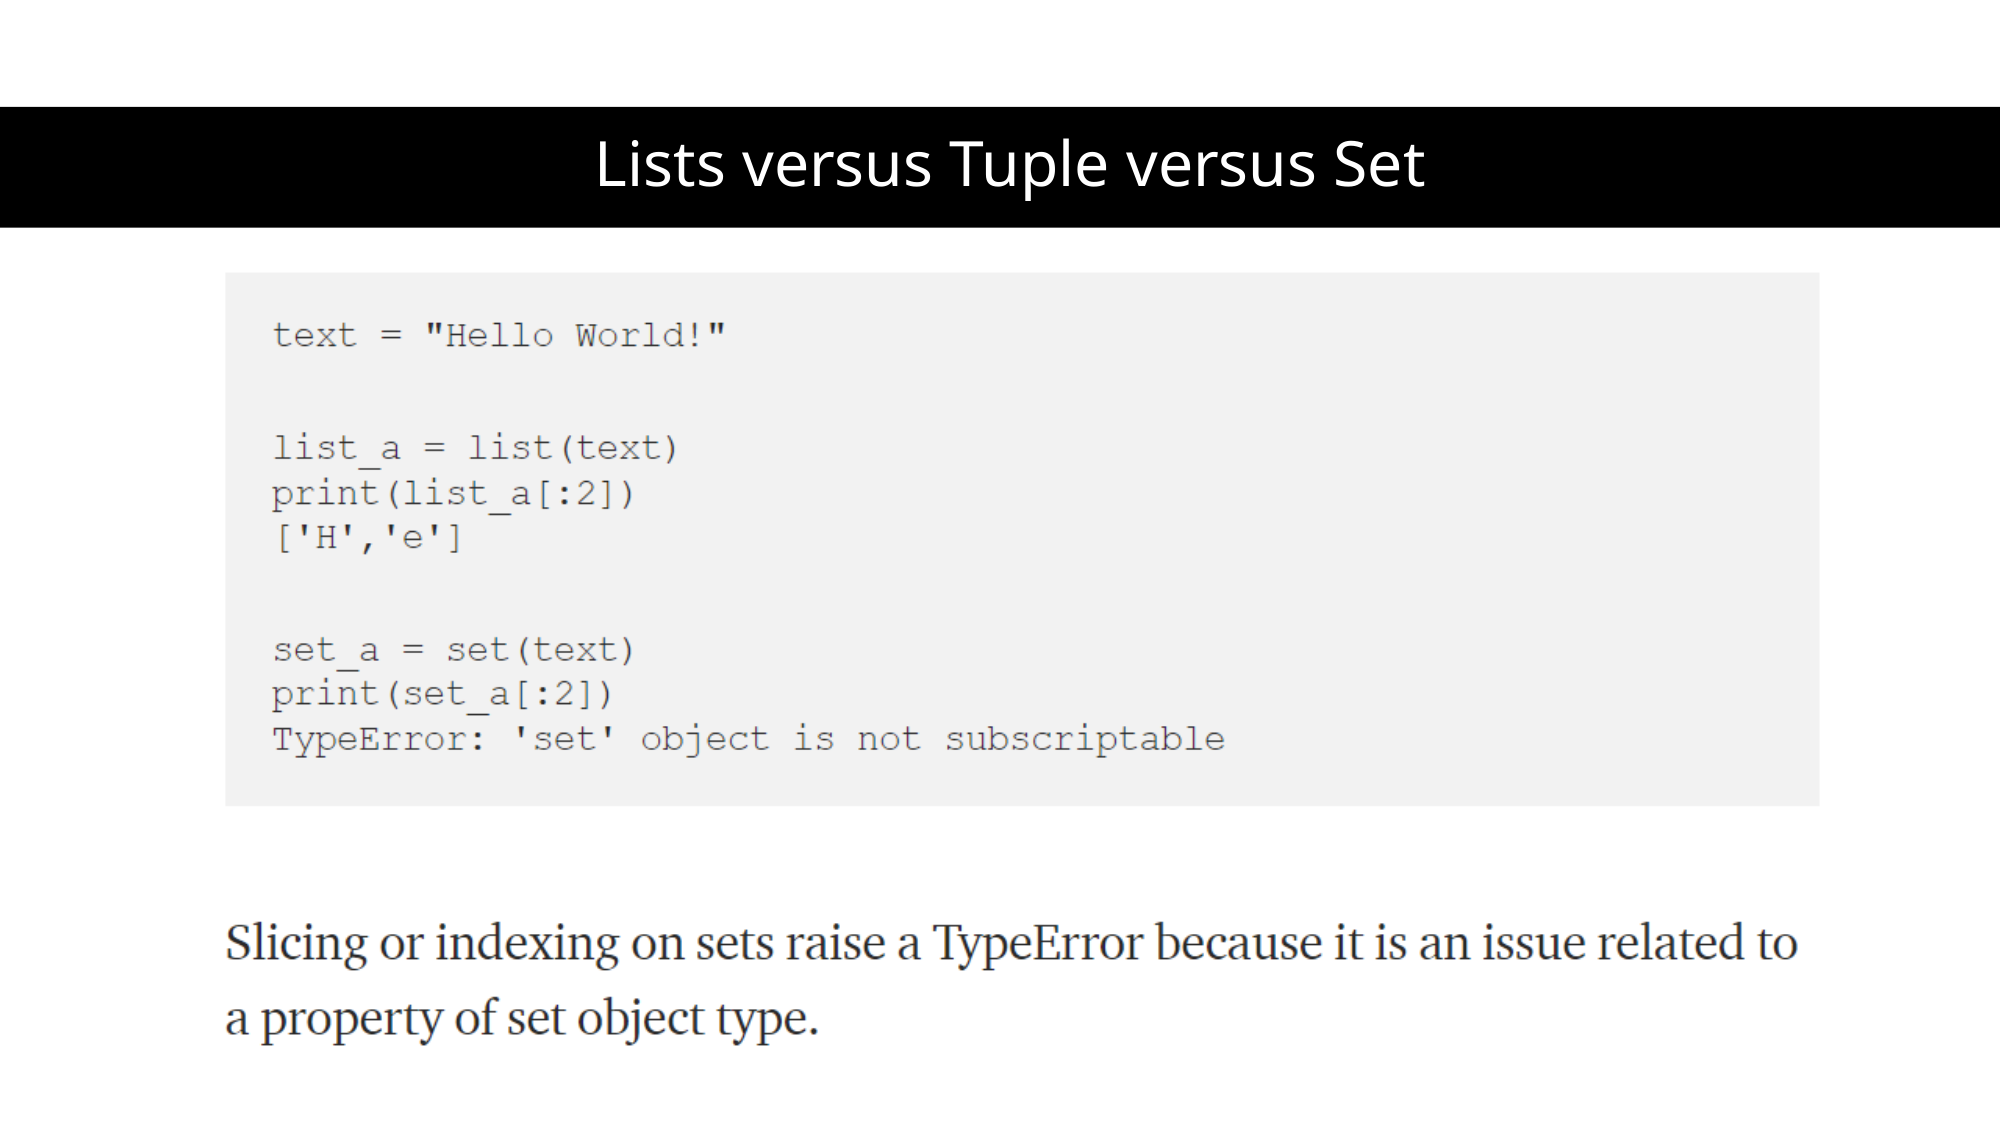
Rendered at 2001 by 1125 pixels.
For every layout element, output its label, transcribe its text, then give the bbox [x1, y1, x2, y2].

text_box [0, 106, 2000, 229]
title Lists versus Tuple versus Set [91, 105, 1931, 228]
picture [184, 262, 1837, 1066]
